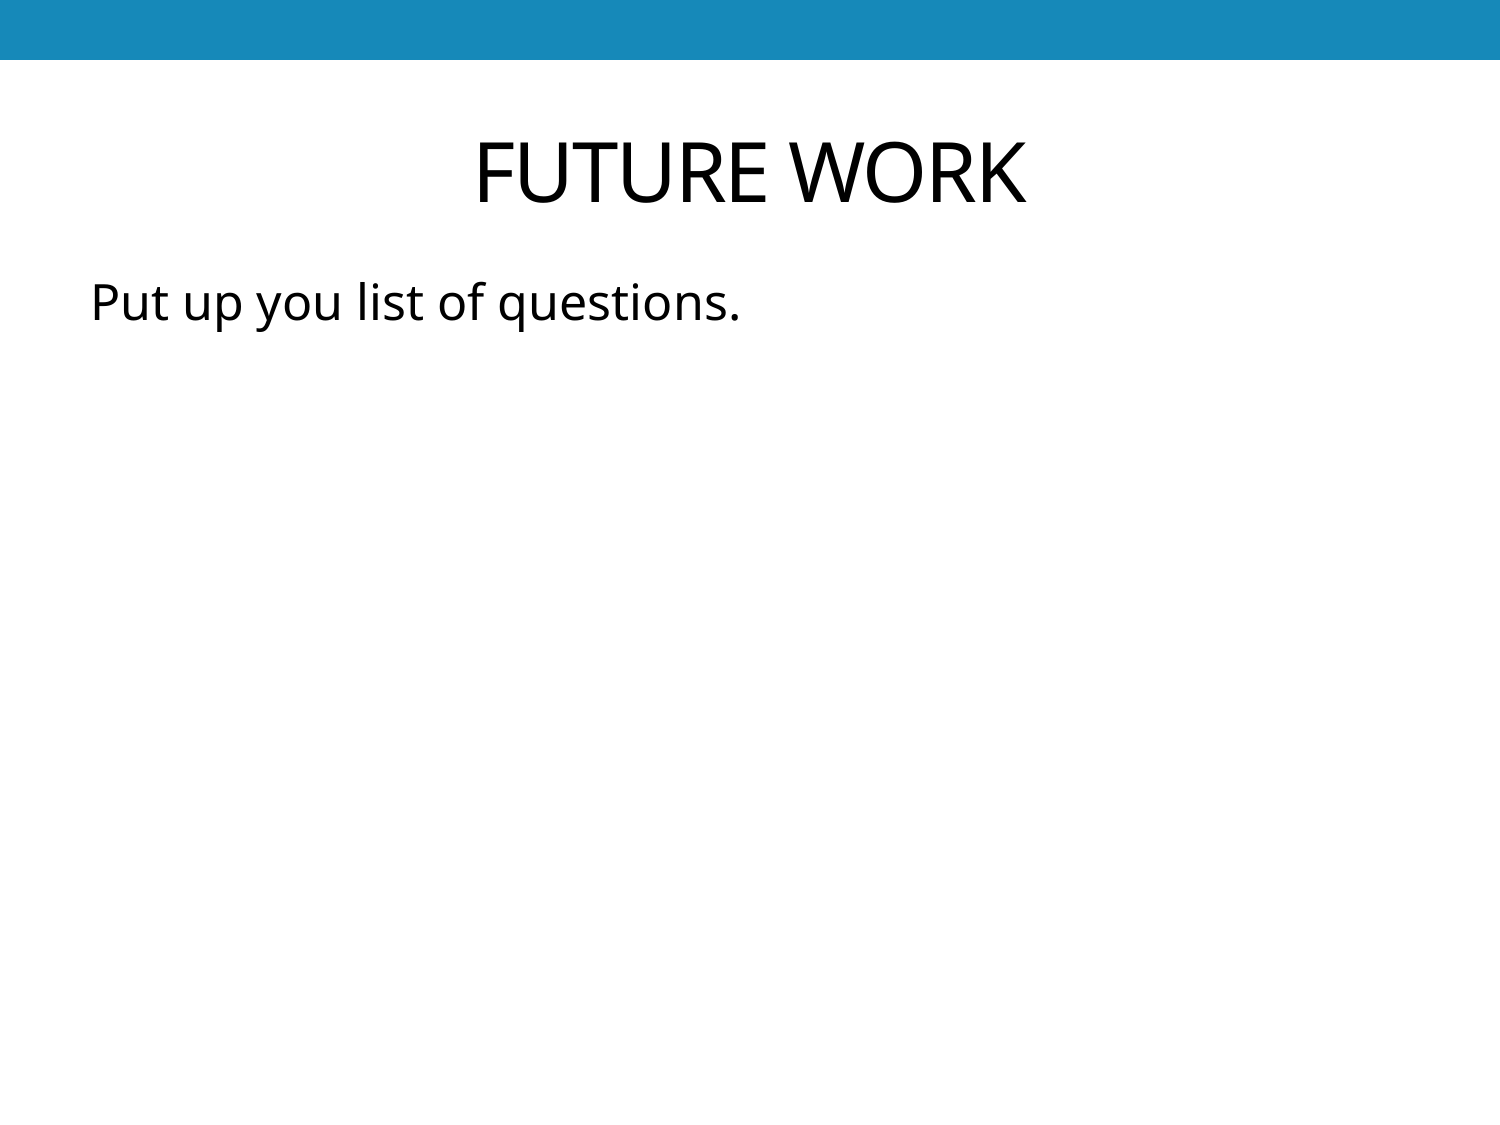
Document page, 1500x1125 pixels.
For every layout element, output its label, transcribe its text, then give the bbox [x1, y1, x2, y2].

title FUTURE WORK [75, 87, 1425, 250]
list Put up you list of questions. [75, 262, 1425, 1063]
